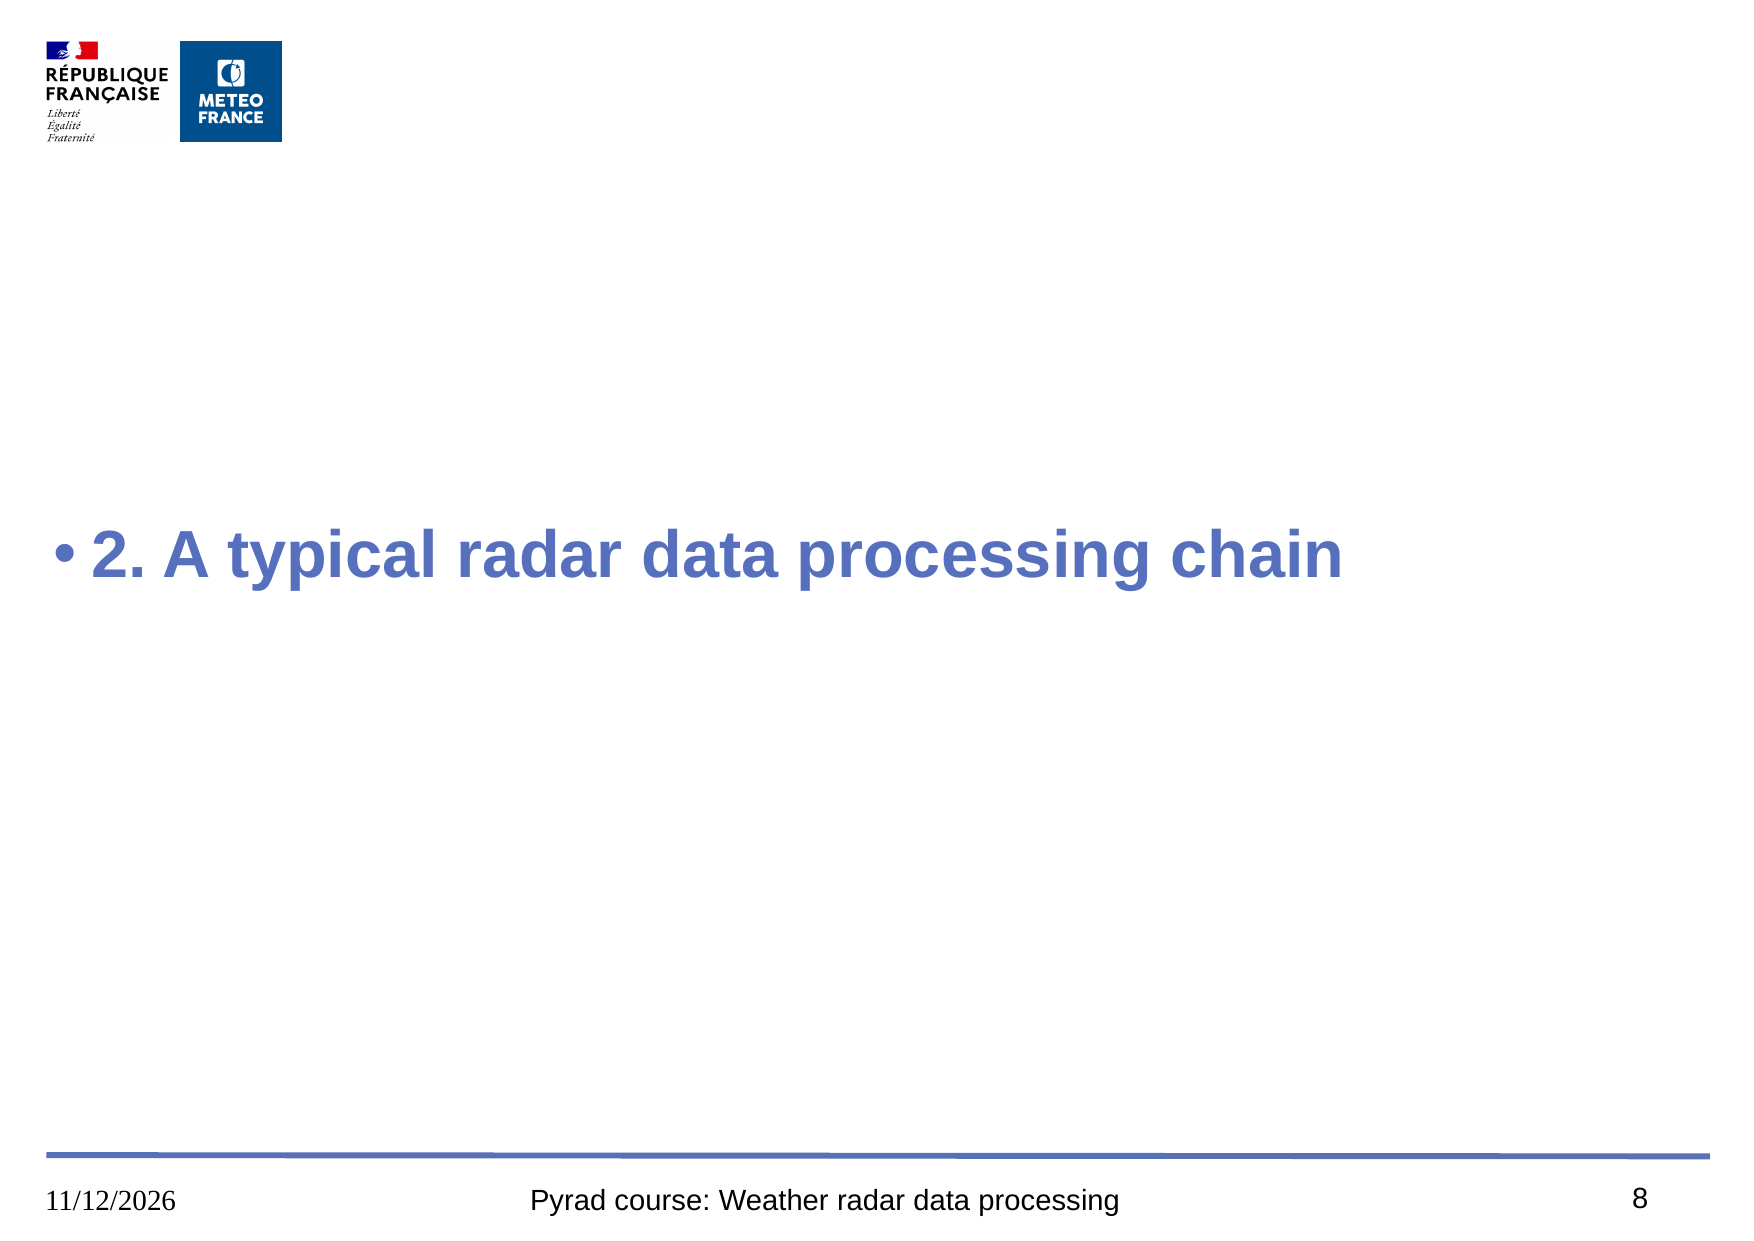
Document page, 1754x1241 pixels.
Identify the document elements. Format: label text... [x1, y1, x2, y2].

picture [46, 41, 172, 142]
picture [180, 41, 282, 142]
footer Pyrad course: Weather radar data processing [454, 1181, 1428, 1241]
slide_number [44, 1181, 454, 1241]
slide_number 8 [1554, 1179, 1726, 1214]
subtitle 2. A typical radar data processing chain [53, 321, 1440, 791]
